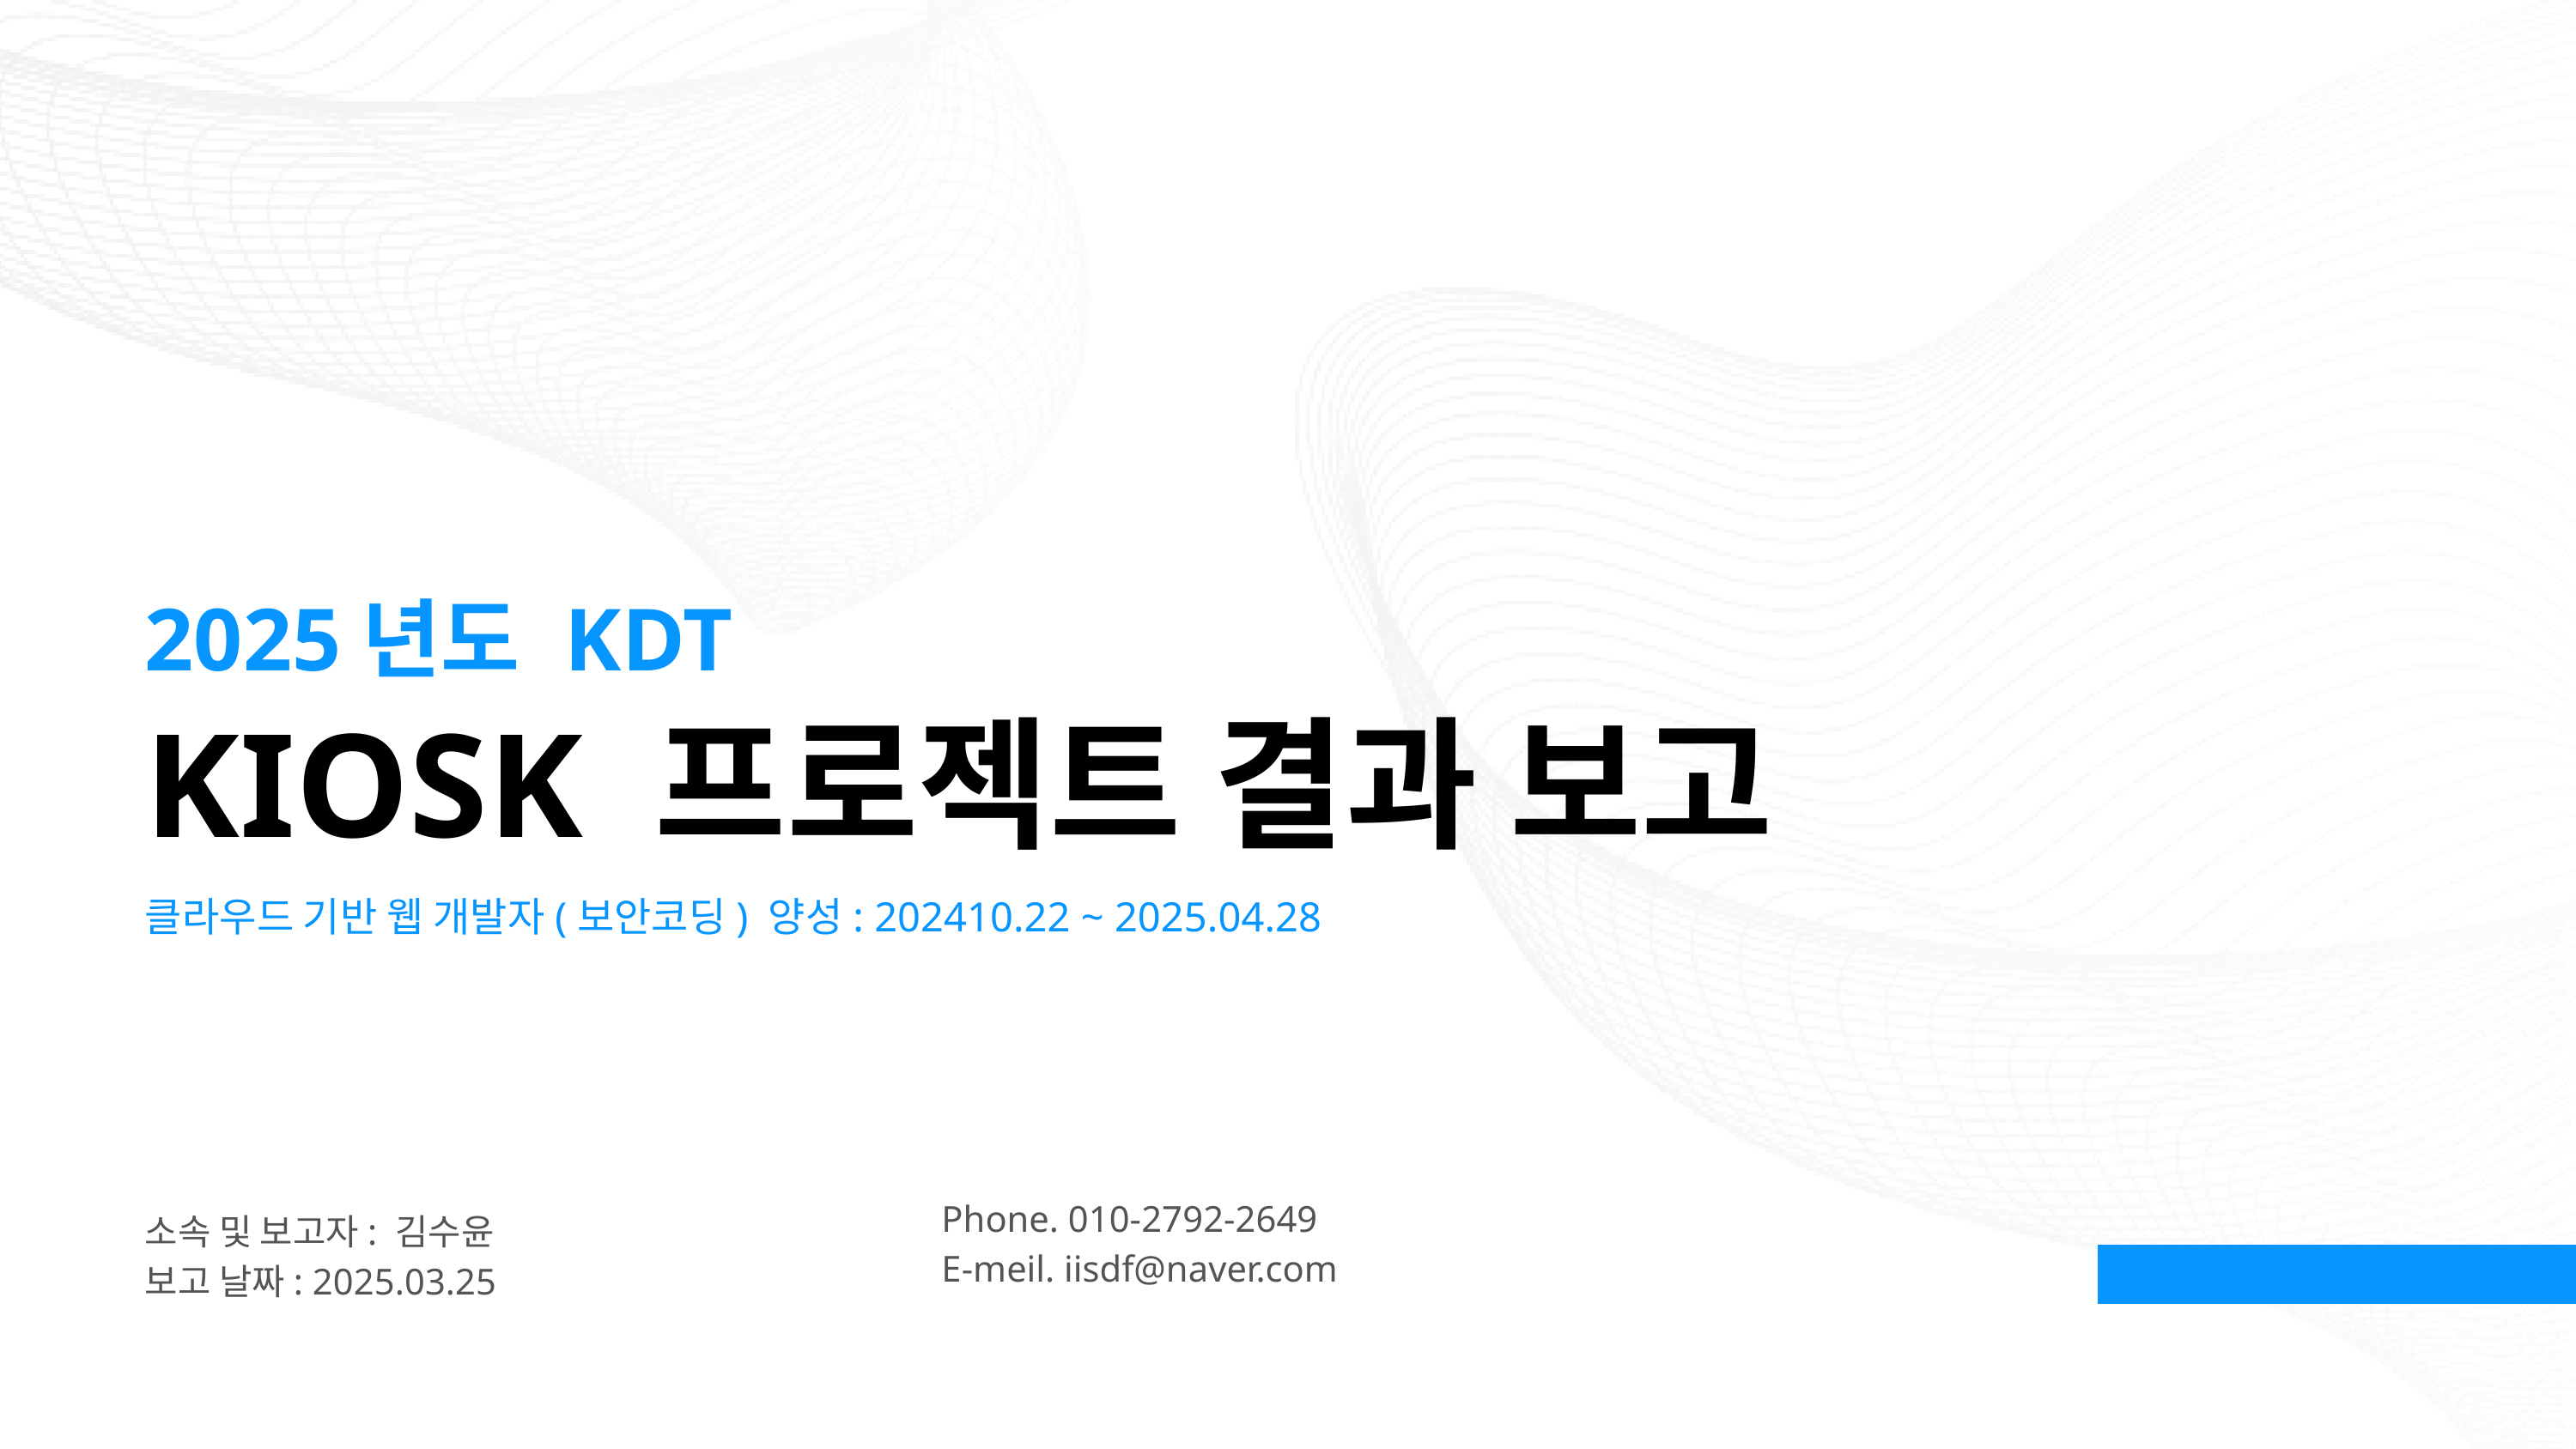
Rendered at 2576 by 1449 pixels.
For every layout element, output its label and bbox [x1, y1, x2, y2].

text_box [2097, 1244, 2576, 1304]
text_box [0, 0, 2576, 1449]
